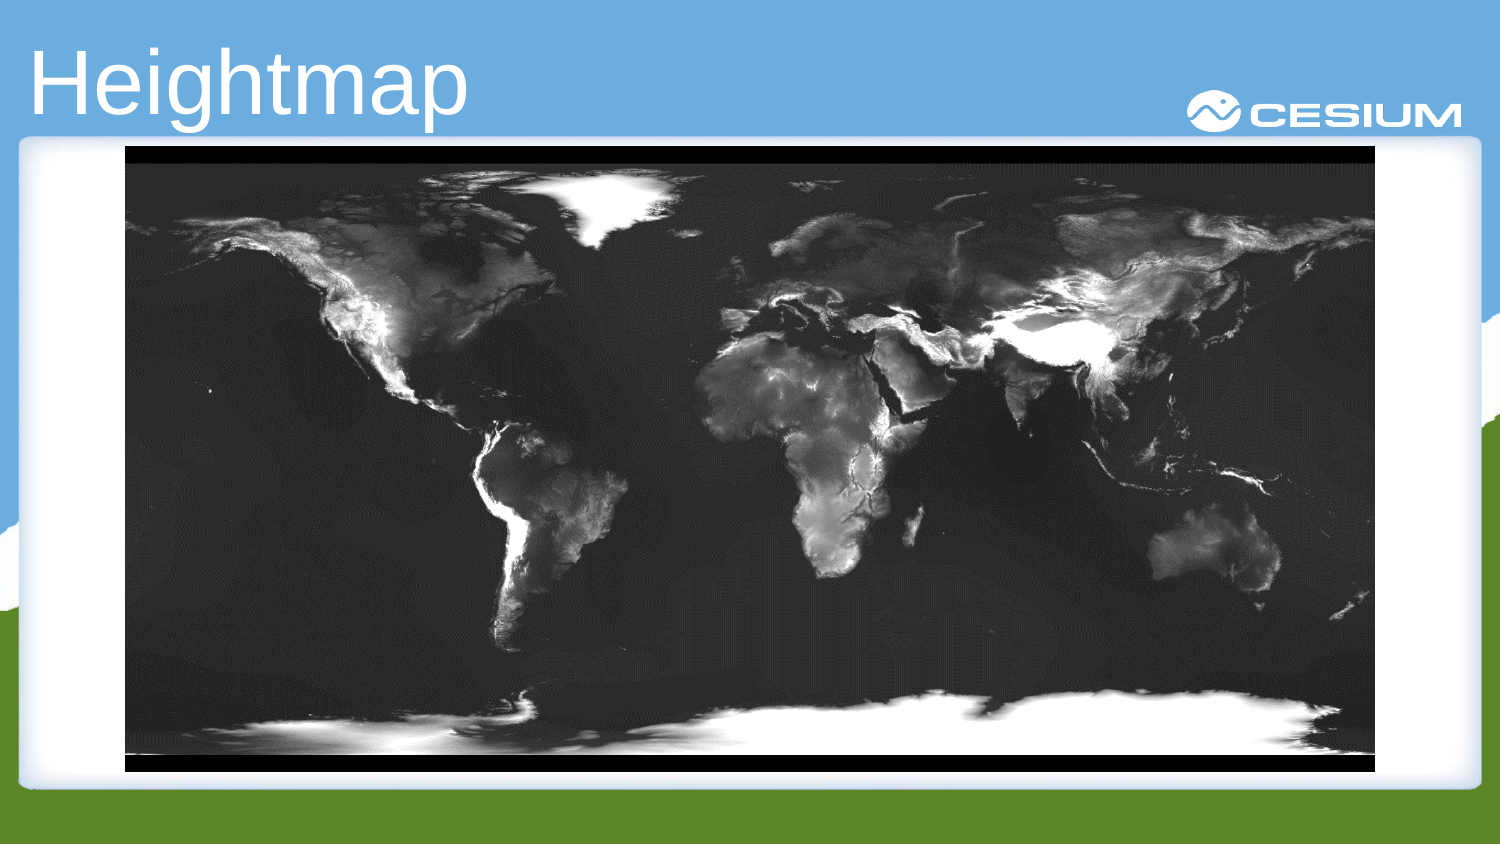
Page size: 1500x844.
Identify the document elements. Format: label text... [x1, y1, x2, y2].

picture [0, 0, 1500, 844]
title Heightmap [12, 28, 1163, 141]
